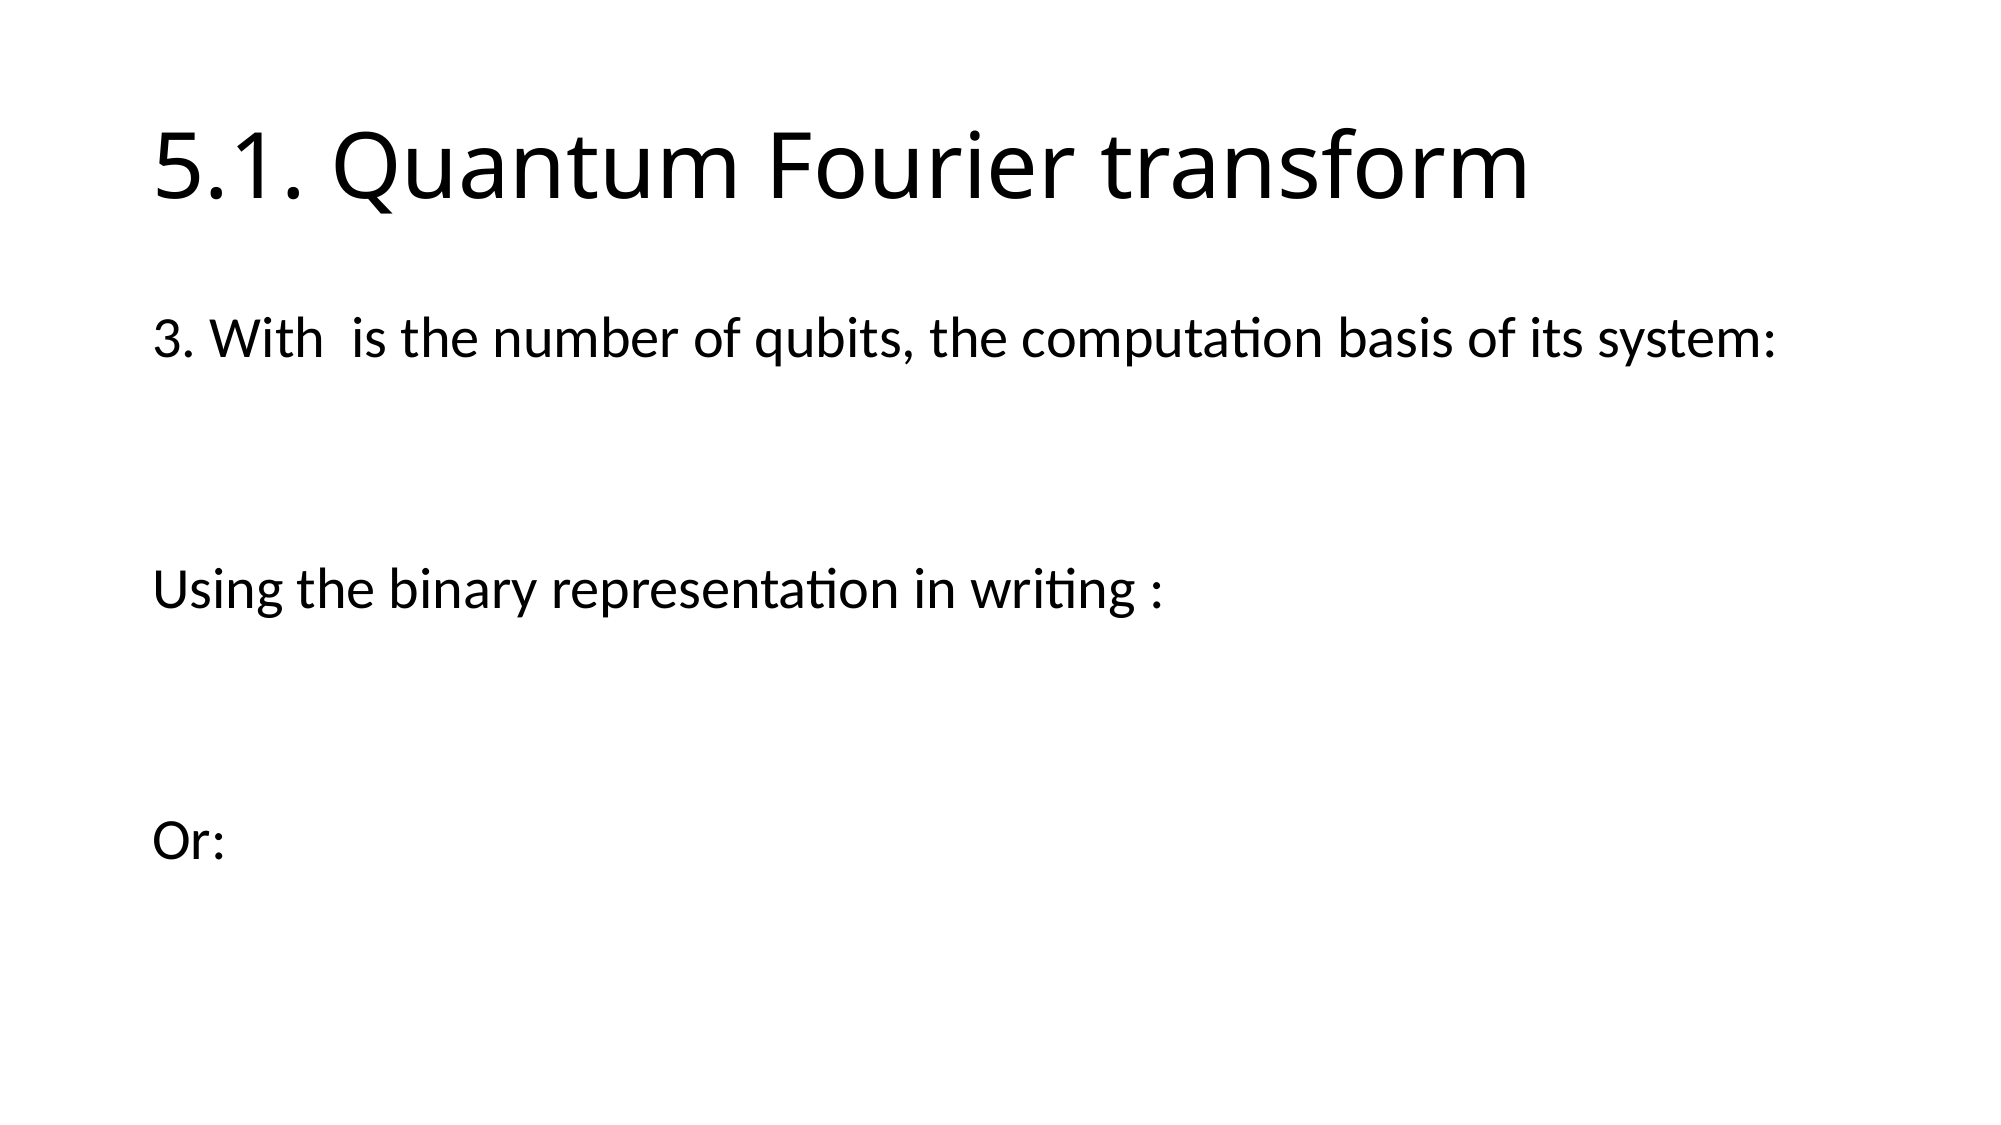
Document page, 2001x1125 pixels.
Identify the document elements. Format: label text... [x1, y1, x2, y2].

title 5.1. Quantum Fourier transform [137, 59, 1863, 278]
